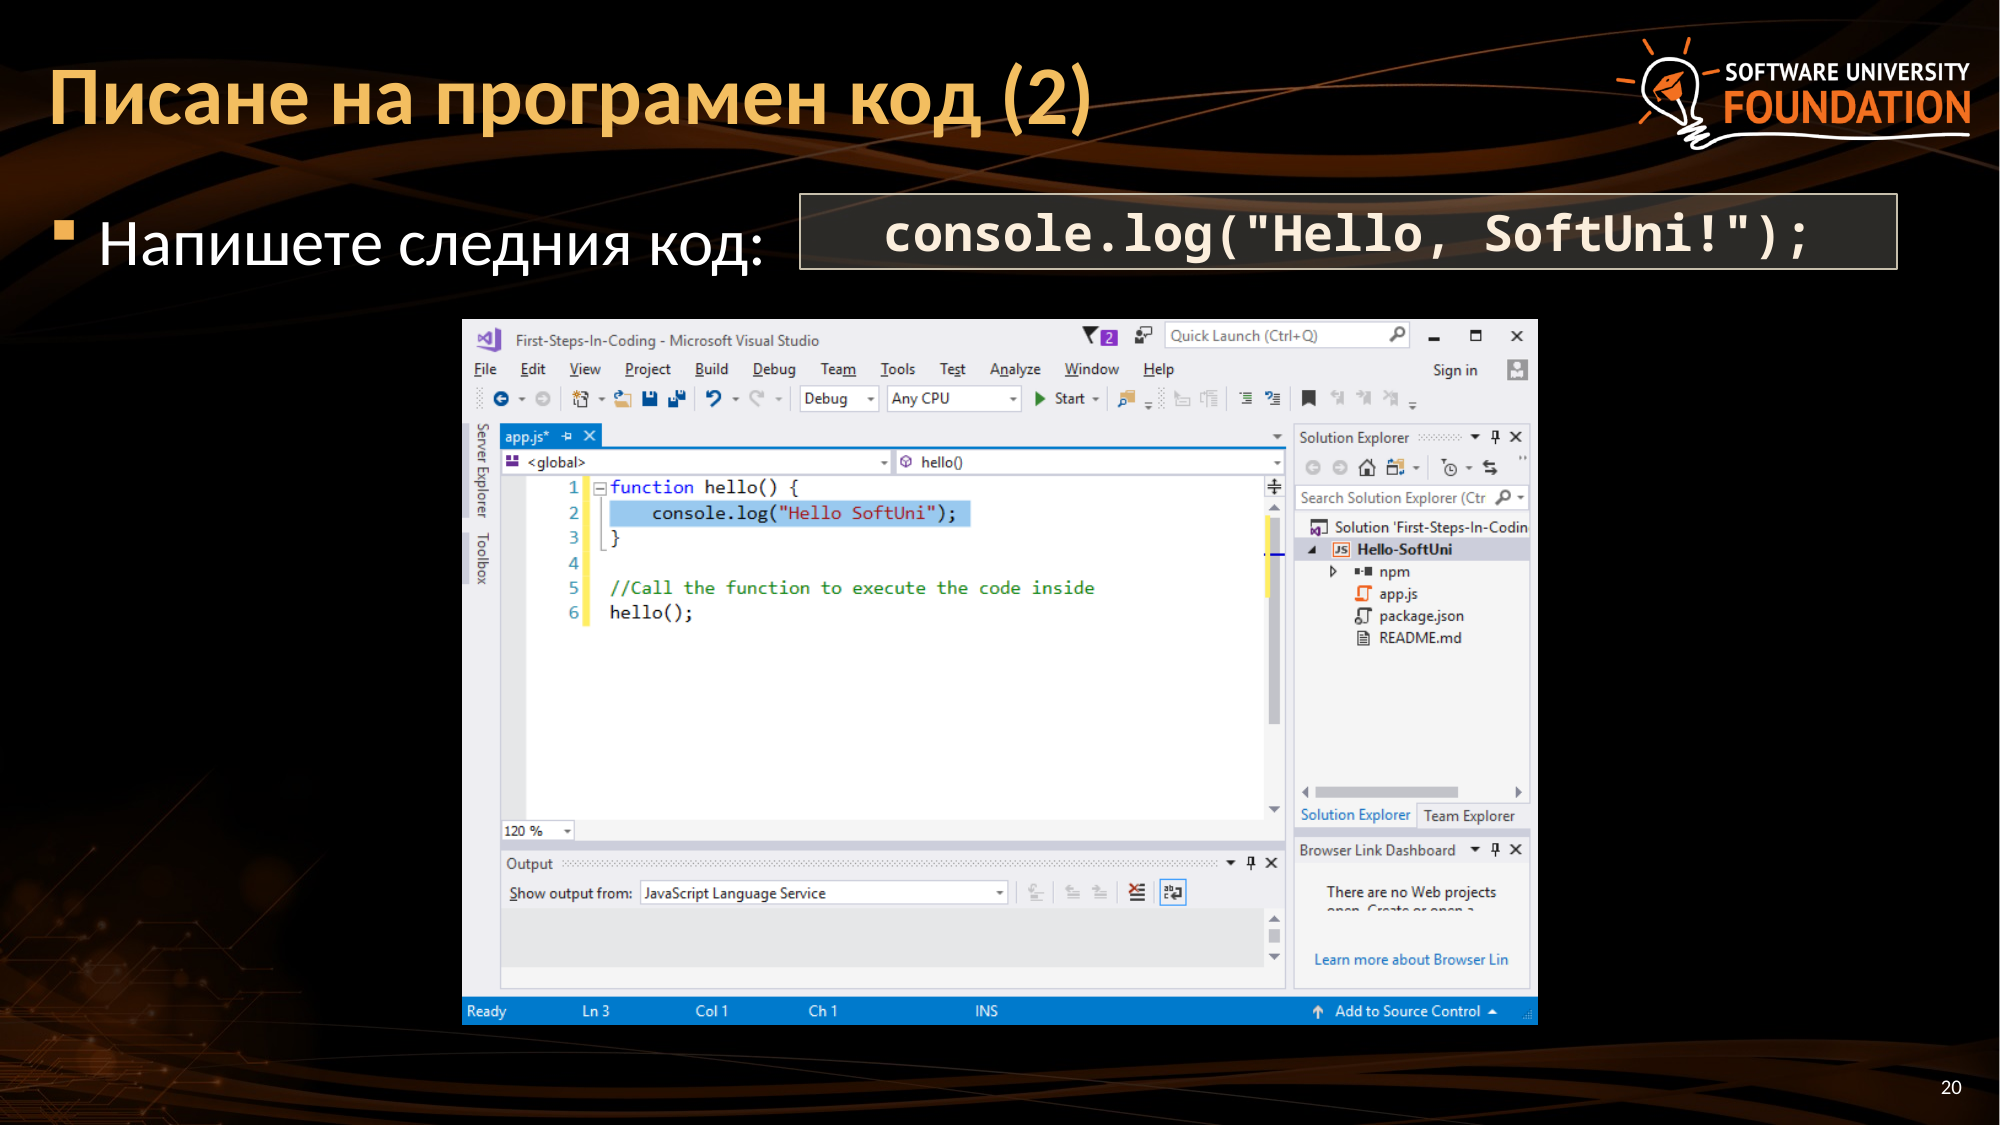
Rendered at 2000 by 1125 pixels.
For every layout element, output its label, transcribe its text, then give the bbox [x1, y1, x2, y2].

slide_number 20 [1897, 1070, 1968, 1103]
title Писане на програмен код (2) [30, 6, 1602, 189]
text_box console.log("Hello, SoftUni!"); [799, 193, 1898, 269]
list Напишете следния код: [31, 189, 800, 1103]
picture [0, 0, 2000, 1125]
